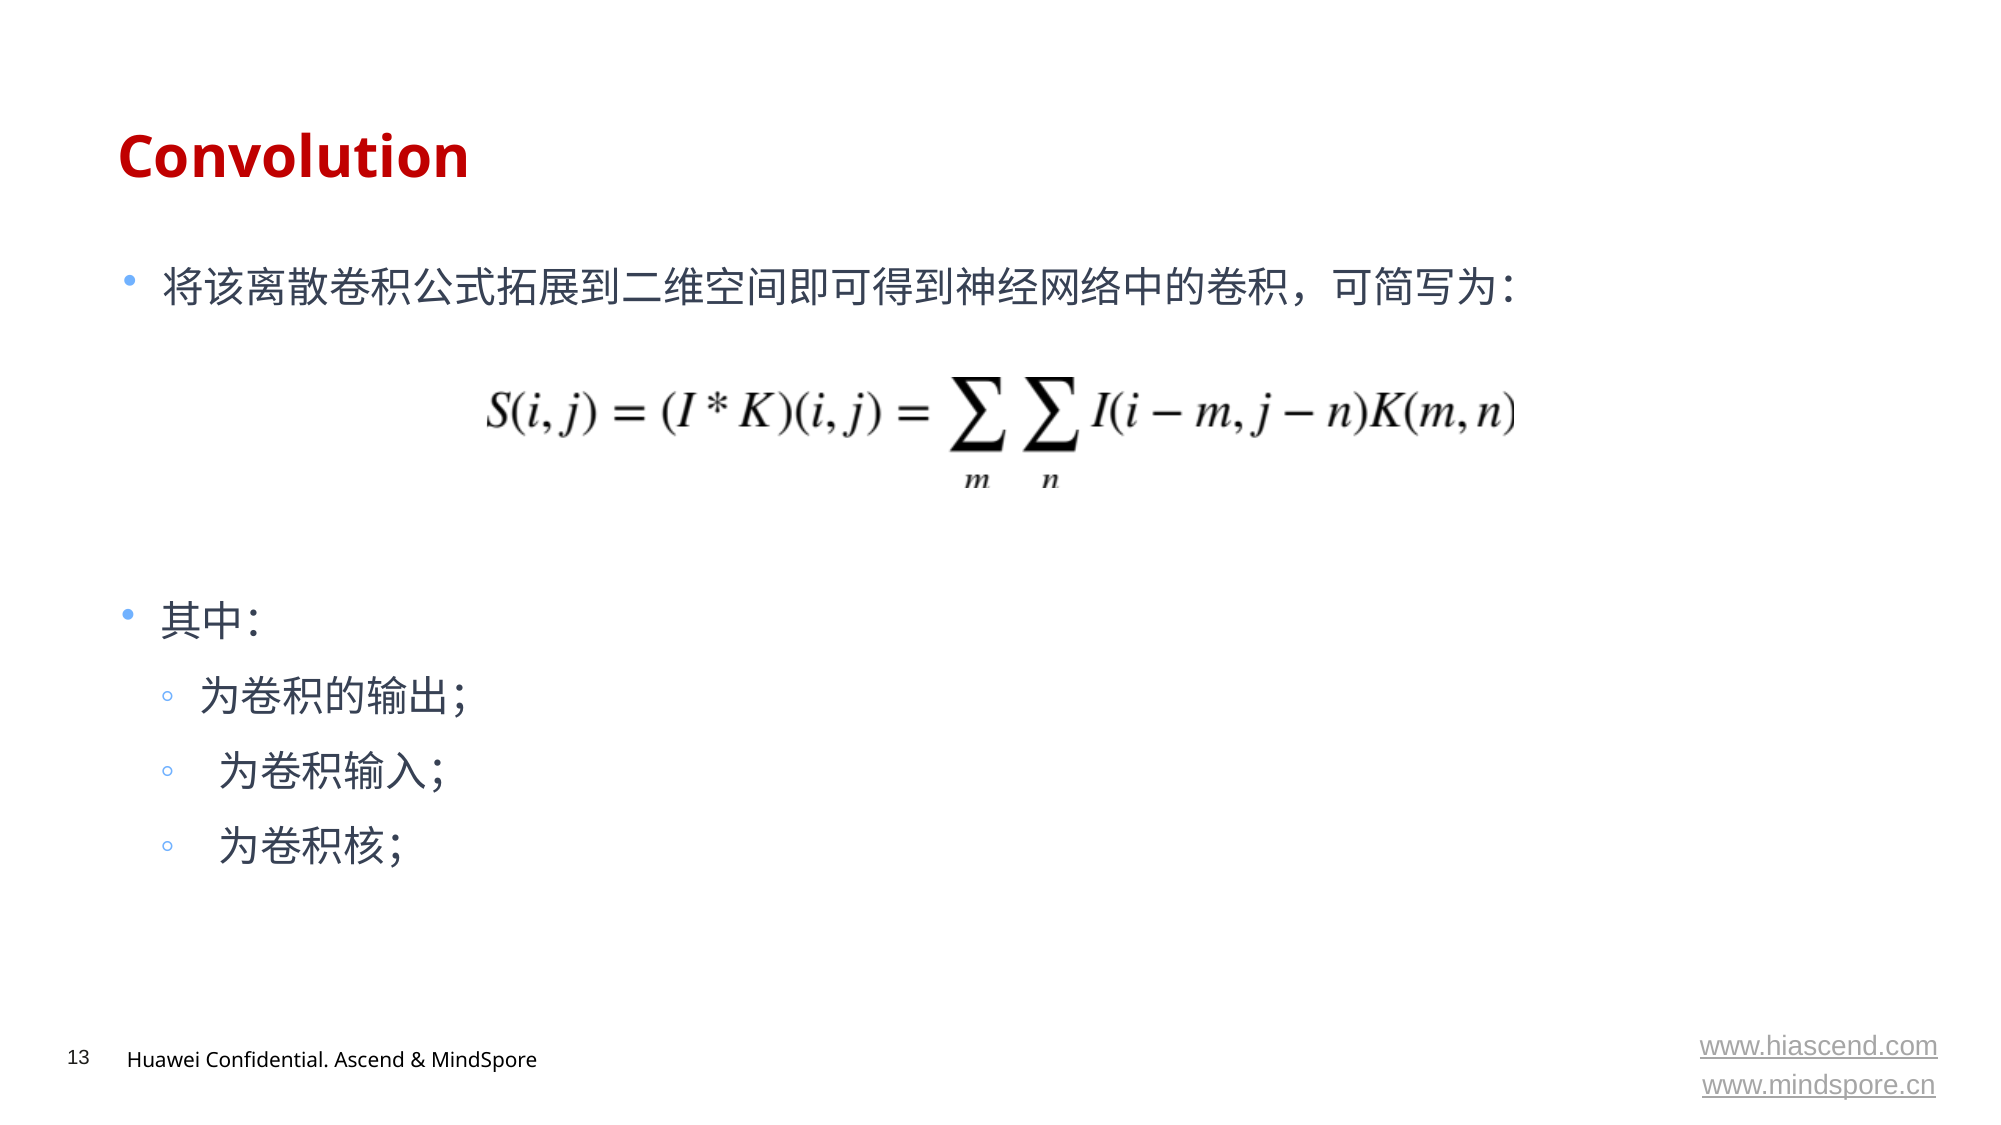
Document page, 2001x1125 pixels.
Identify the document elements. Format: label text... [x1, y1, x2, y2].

text_box 将该离散卷积公式拓展到二维空间即可得到神经网络中的卷积，可简写为： [108, 243, 1907, 341]
picture [486, 377, 1515, 488]
title Convolution [102, 111, 1901, 209]
